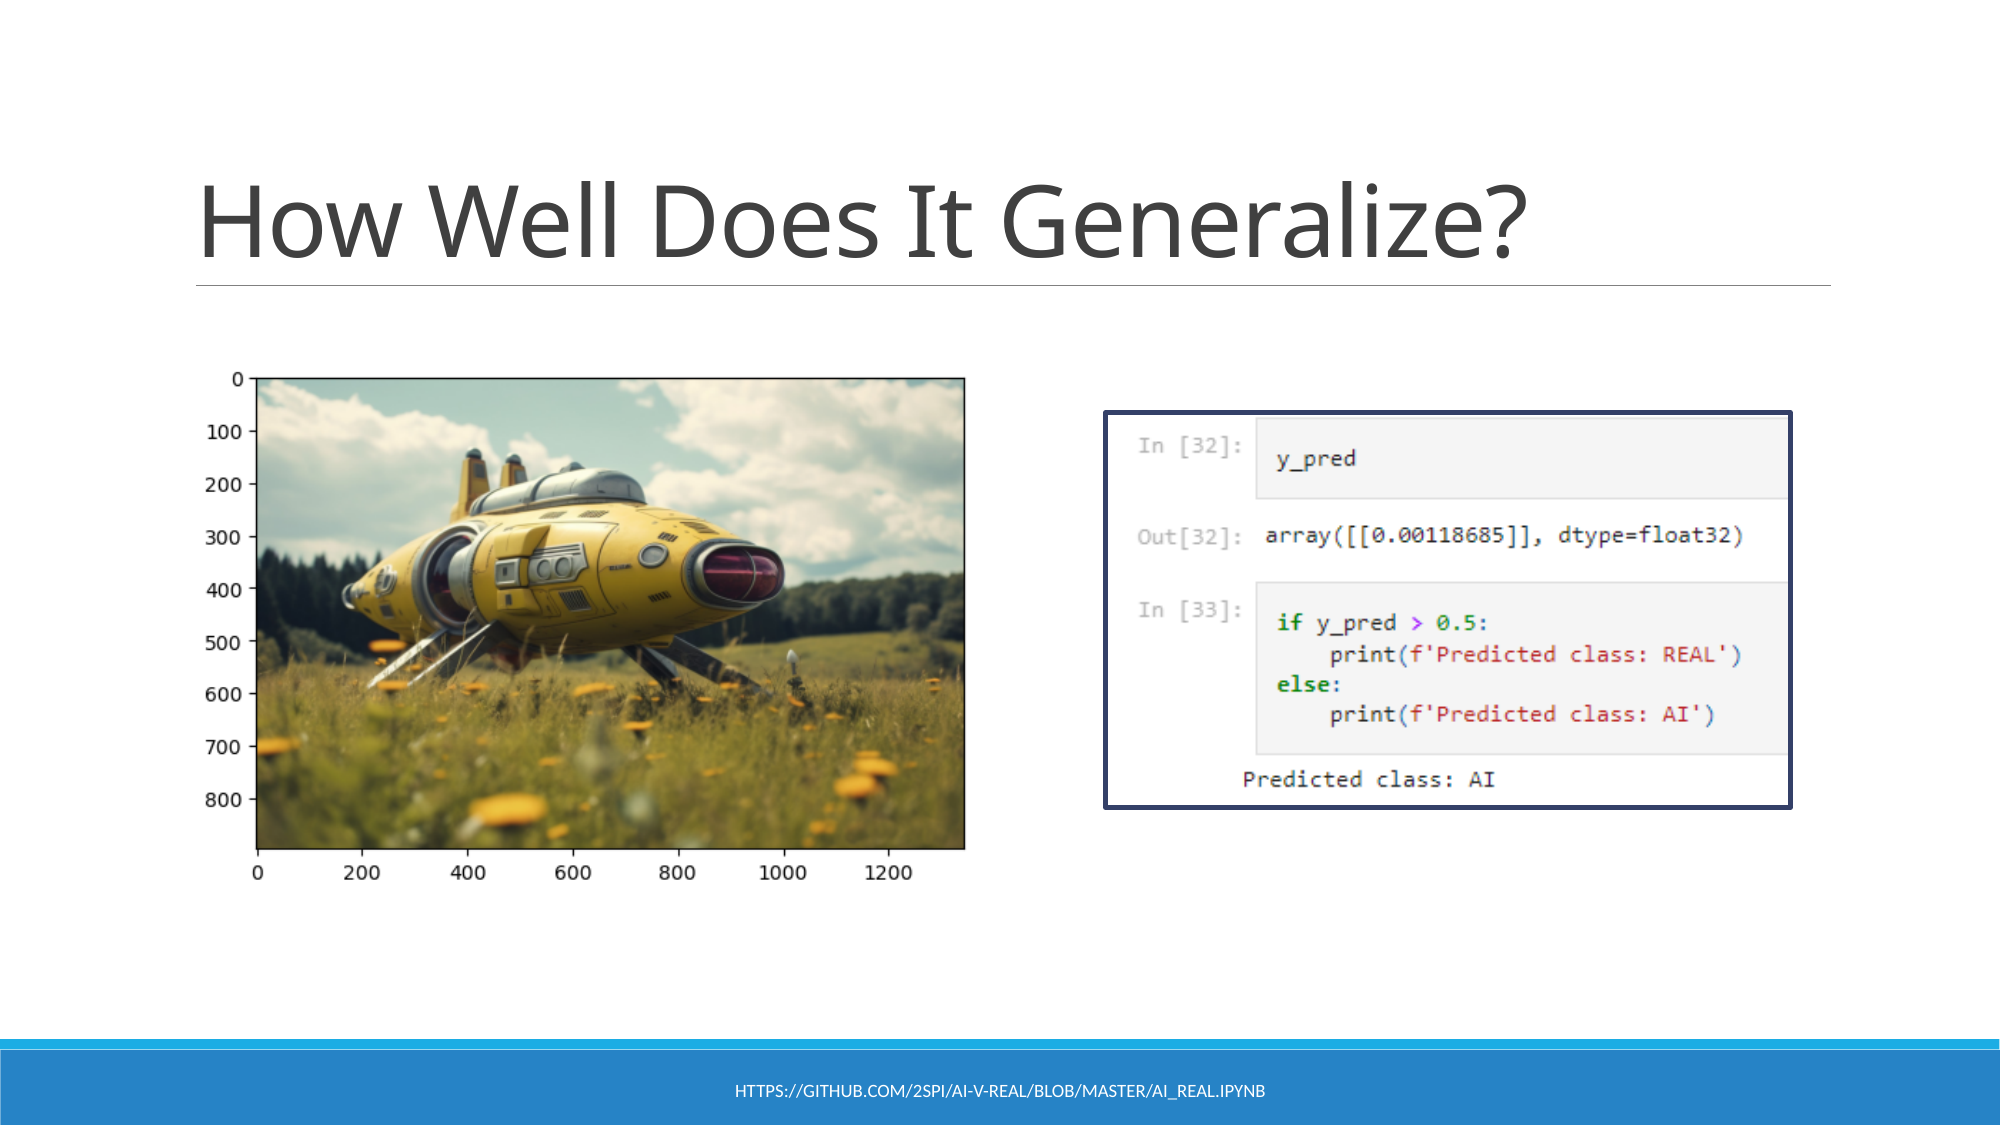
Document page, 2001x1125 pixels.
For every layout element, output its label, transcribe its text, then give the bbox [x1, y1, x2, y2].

footer https://github.com/2spi/ai-v-real/blob/master/ai_real.ipynb [604, 1059, 1396, 1120]
title How Well Does It Generalize? [180, 47, 1830, 285]
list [1107, 414, 1789, 806]
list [179, 358, 991, 908]
